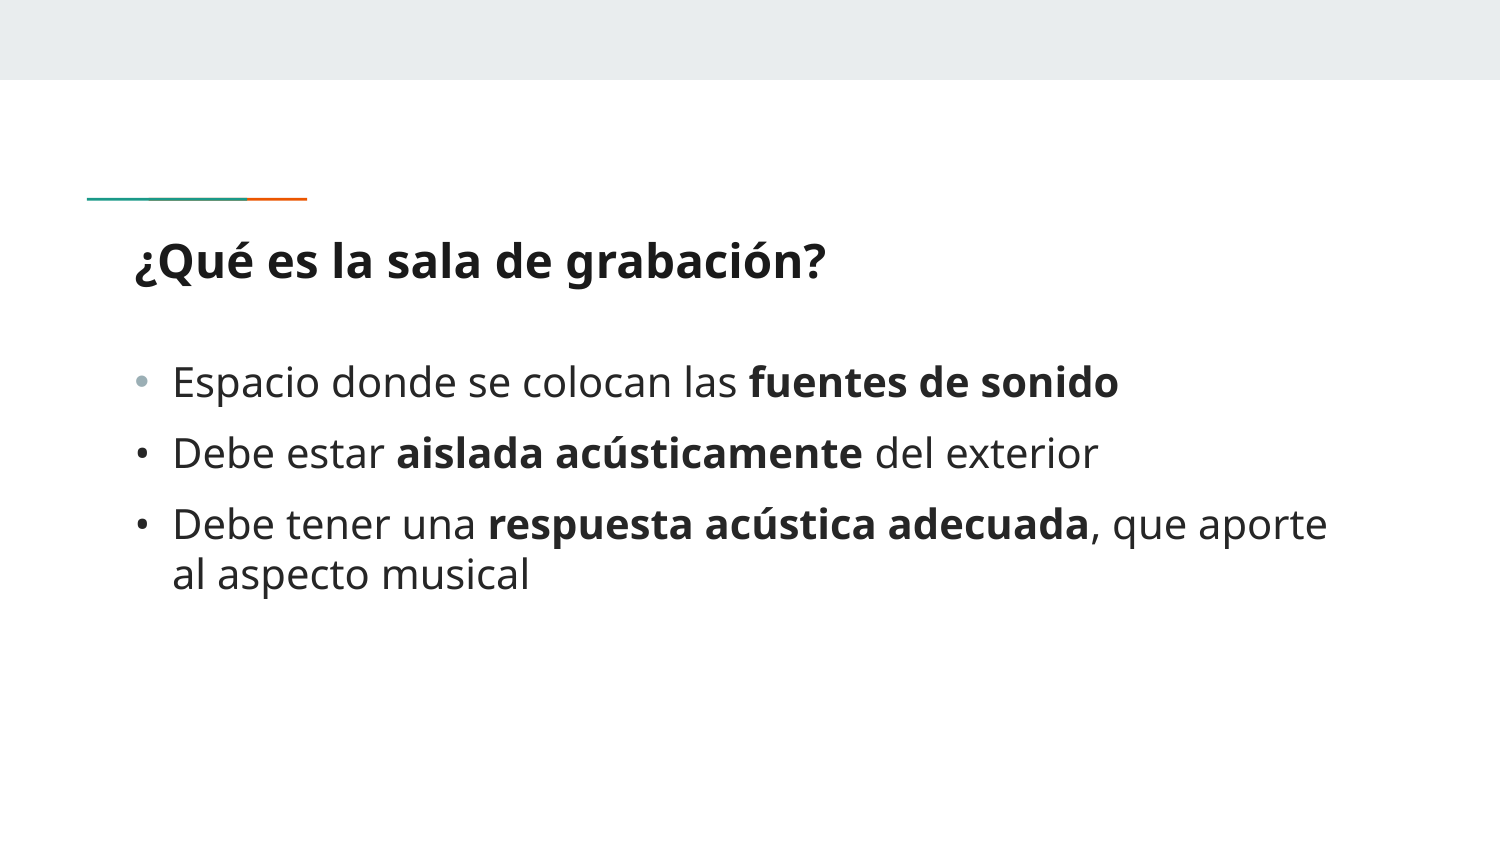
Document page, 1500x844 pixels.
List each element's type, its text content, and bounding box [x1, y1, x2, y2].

list Espacio donde se colocan las fuentes de sonido Debe estar aislada acústicamente del exterior Debe tener una respuesta acústica adecuada, que aporte al aspecto musical [119, 341, 1381, 712]
title ¿Qué es la sala de grabación? [119, 216, 1381, 305]
